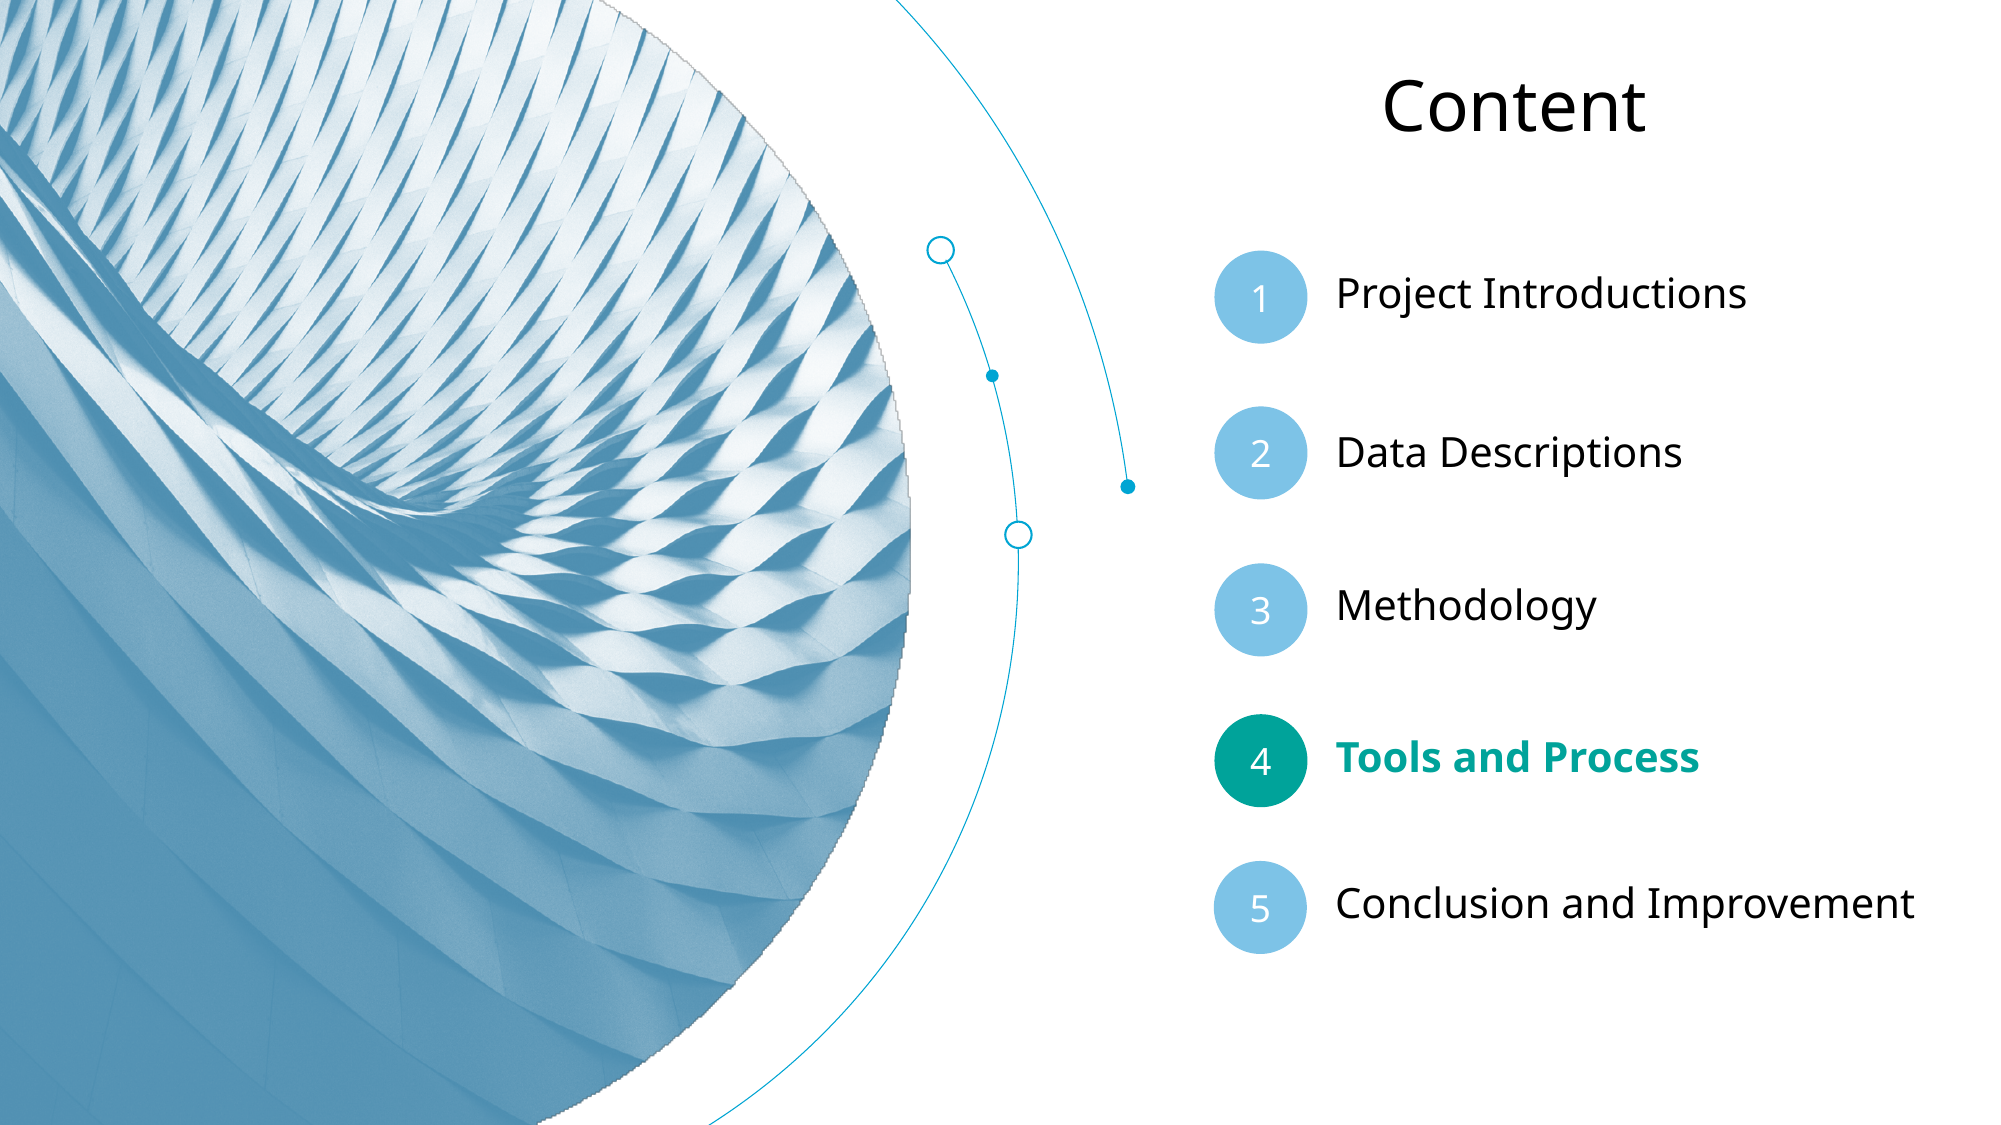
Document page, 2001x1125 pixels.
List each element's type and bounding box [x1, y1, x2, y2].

picture [1135, 0, 2001, 1125]
text_box [0, 0, 1032, 1125]
text_box [1032, 0, 1135, 1125]
